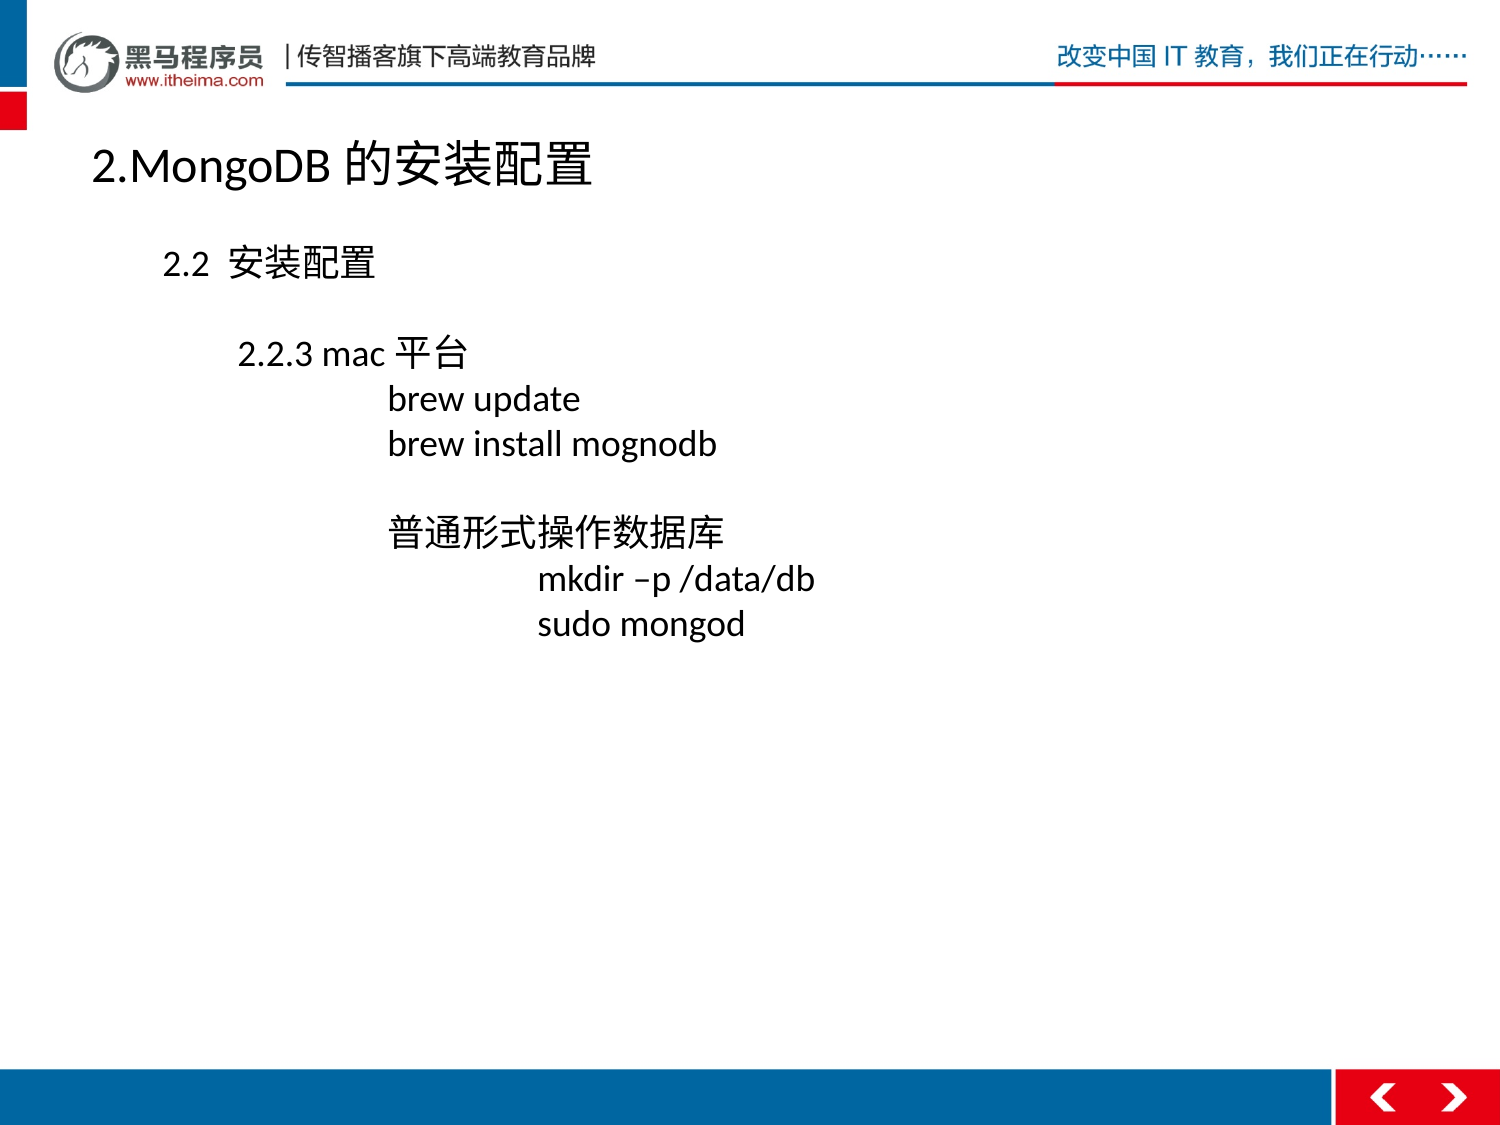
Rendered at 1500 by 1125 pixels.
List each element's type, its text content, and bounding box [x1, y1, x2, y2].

text_box 2.MongoDB的安装配置 [76, 125, 1427, 201]
text_box 2.2 安装配置 2.2.3 mac平台 brew update brew install mognodb 普通形式操作数据库 mkdir –p /data/db sudo mongod [147, 231, 1388, 697]
picture [0, 0, 1500, 1125]
